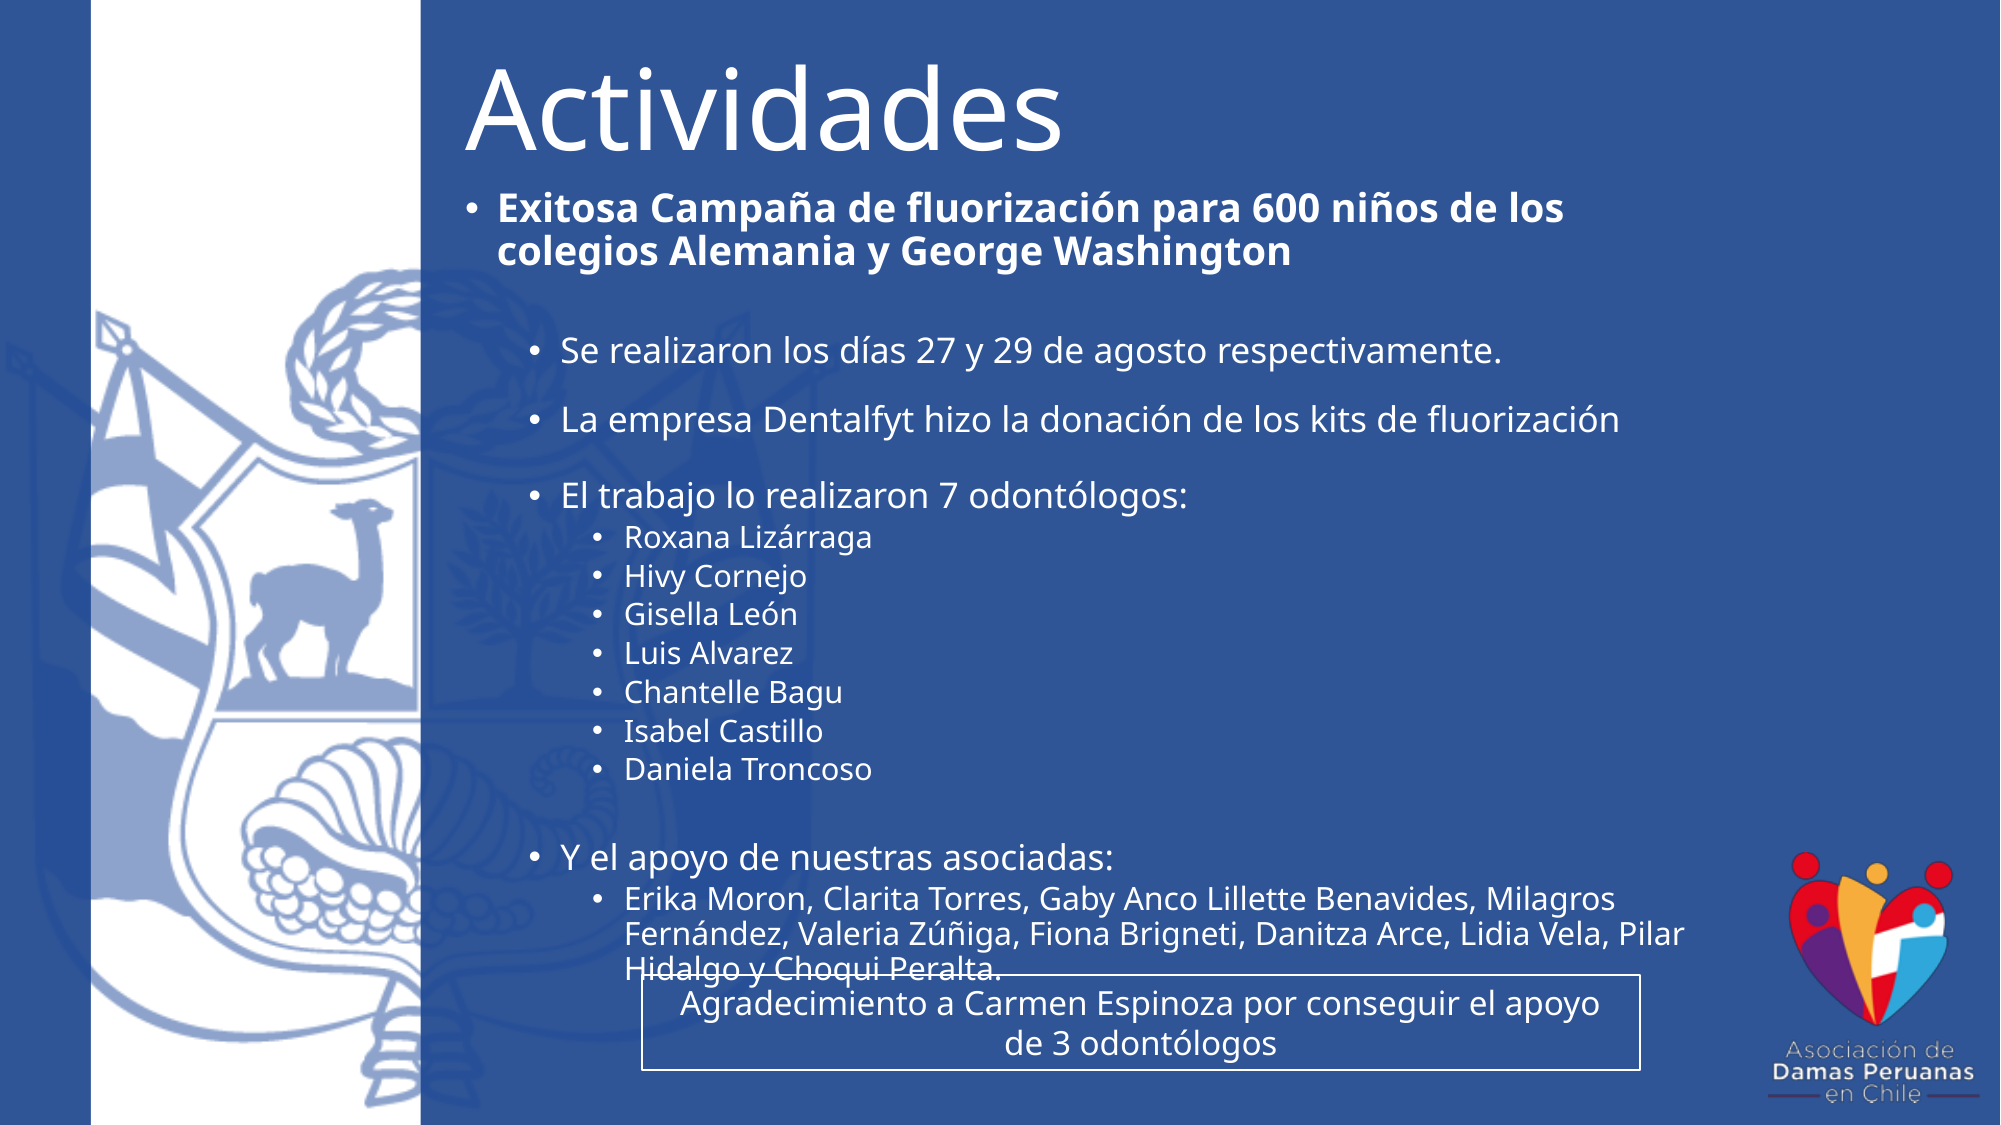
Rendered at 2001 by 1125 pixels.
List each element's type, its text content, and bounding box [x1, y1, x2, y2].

title Actividades [450, 5, 1863, 223]
picture [1768, 852, 1980, 1103]
list Exitosa Campaña de fluorización para 600 niños de los colegios Alemania y George Washington Se realizaron los días 27 y 29 de agosto respectivamente. La empresa Dentalfyt hizo la donación de los kits de fluorización El trabajo lo realizaron 7 odontólogos: Roxana Lizárraga Hivy Cornejo Gisella León Luis Alvarez Chantelle Bagu Isabel Castillo Daniela Troncoso Y el apoyo de nuestras asociadas: Erika Moron, Clarita Torres, Gaby Anco Lillette Benavides, Milagros Fernández, Valeria Zúñiga, Fiona Brigneti, Danitza Arce, Lidia Vela, Pilar Hidalgo y Choqui Peralta. [450, 180, 1732, 1004]
text_box Agradecimiento a Carmen Espinoza por conseguir el apoyo de 3 odontólogos [641, 975, 1641, 1070]
